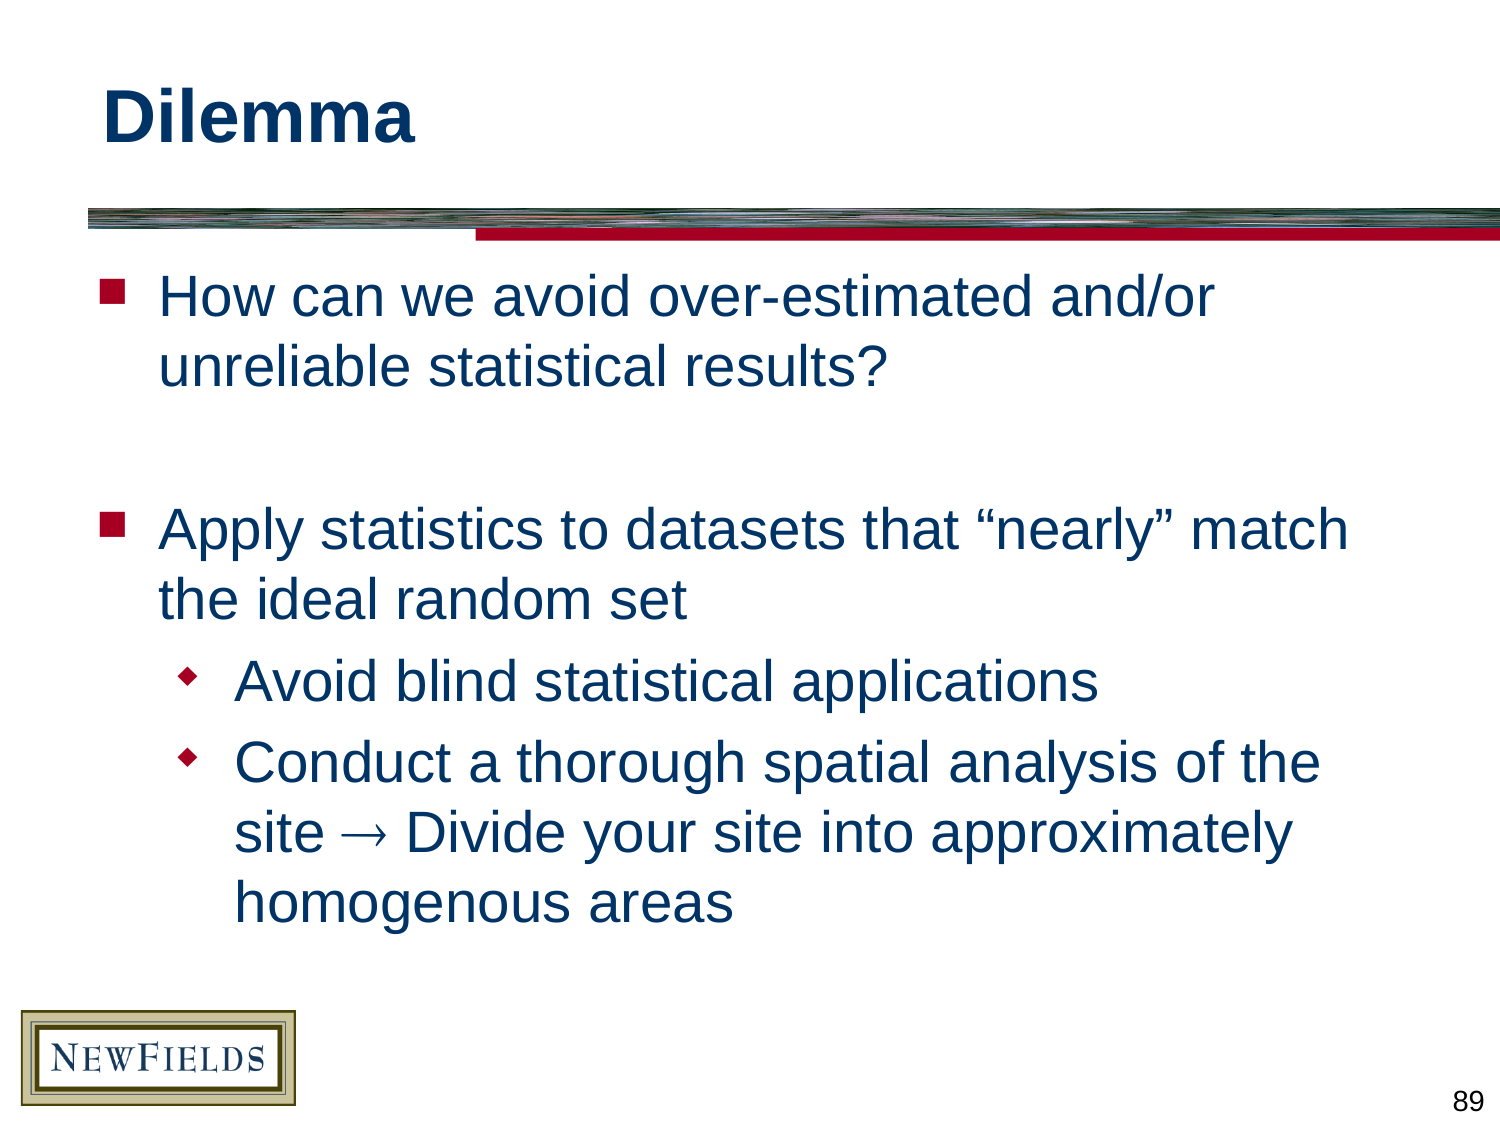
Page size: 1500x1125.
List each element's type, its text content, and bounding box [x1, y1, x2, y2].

list How can we avoid over-estimated and/or unreliable statistical results? Apply statistics to datasets that “nearly” match the ideal random set Avoid blind statistical applications Conduct a thorough spatial analysis of the site  Divide your site into approximately homogenous areas [87, 250, 1426, 1001]
slide_number 89 [1187, 1049, 1500, 1125]
title Dilemma [87, 24, 1426, 213]
picture [88, 208, 1500, 229]
picture [20, 1010, 296, 1106]
